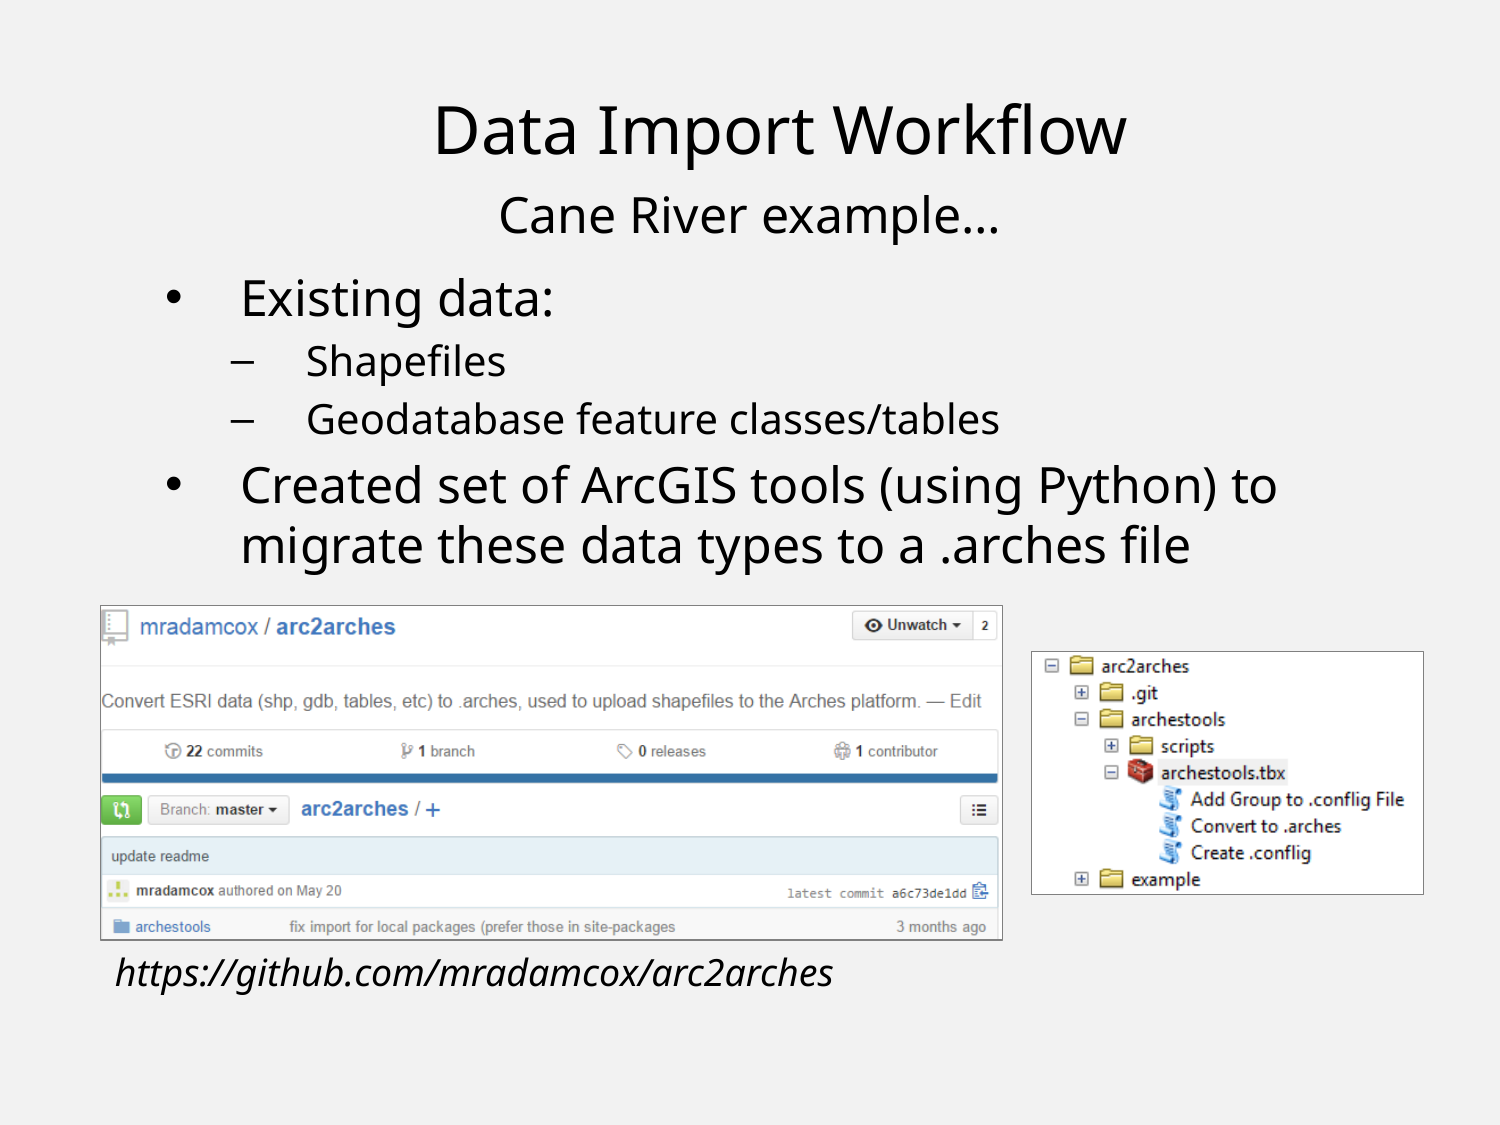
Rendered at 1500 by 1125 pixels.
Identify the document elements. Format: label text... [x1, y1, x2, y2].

picture [1031, 651, 1423, 895]
text_box Data Import Workflow [417, 80, 1144, 175]
text_box Existing data: Shapefiles Geodatabase feature classes/tables Created set of ArcGIS tools (using Python) to migrate these data types to a .arches file [150, 259, 1426, 952]
text_box Cane River example… [162, 176, 1338, 251]
picture [100, 605, 1002, 940]
text_box https://github.com/mradamcox/arc2arches [100, 948, 849, 1002]
